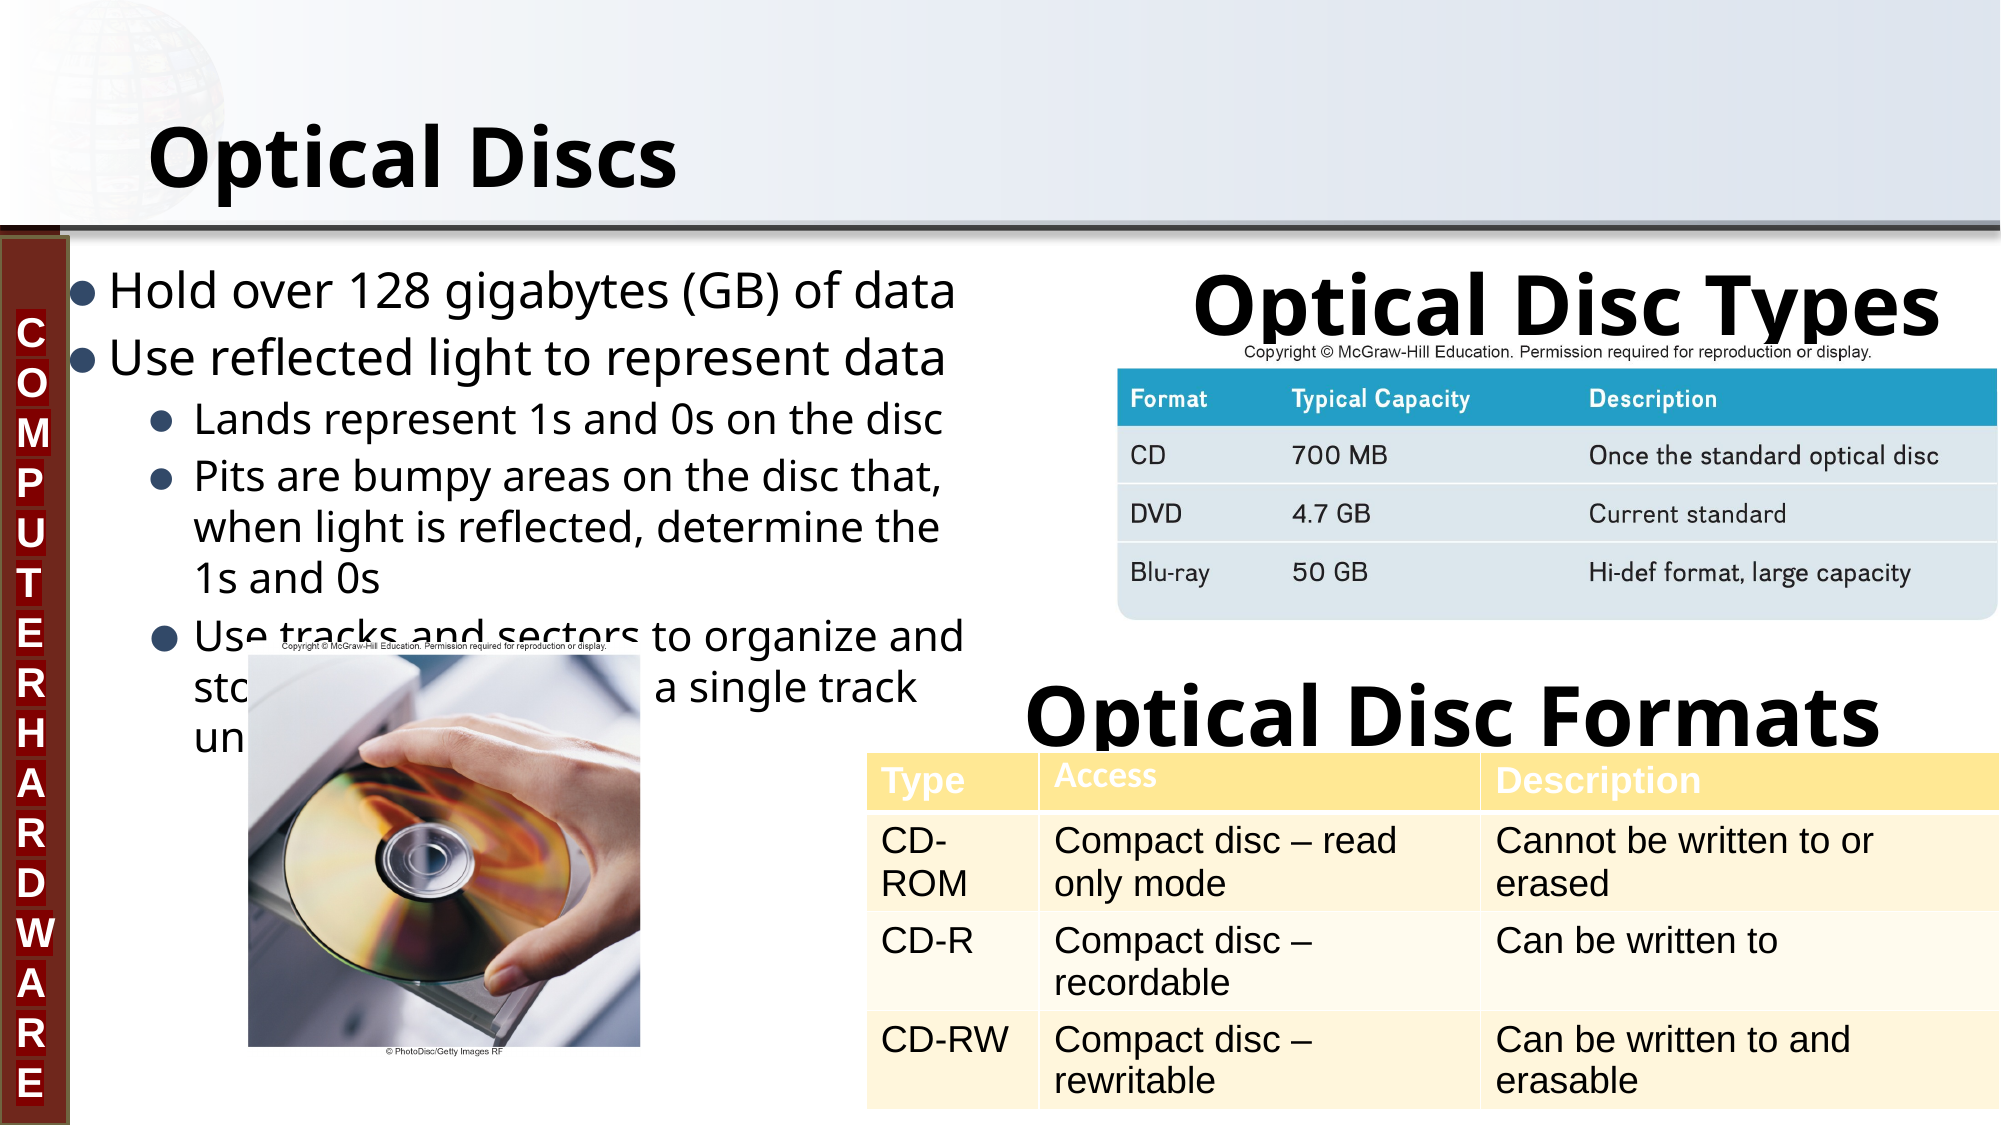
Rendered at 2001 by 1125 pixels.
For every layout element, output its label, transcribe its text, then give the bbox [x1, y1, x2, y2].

picture [246, 642, 641, 1057]
table_cell Can be written to [1481, 912, 1999, 1010]
table_cell Compact disc – recordable [1040, 912, 1480, 1010]
table_cell CD-R [867, 912, 1038, 1010]
table_cell CD-ROM [867, 815, 1038, 911]
list Hold over 128 gigabytes (GB) of data Use reflected light to represent data Lands represent 1s and 0s on the disc Pits are bumpy areas on the disc that, when light is reflected, determine the 1s and 0s Use tracks and sectors to organize and store files but only use a single track unlike the hard drive [44, 251, 991, 772]
table_header Type [867, 753, 1038, 810]
picture [1115, 344, 2000, 622]
table_header Access [1040, 753, 1480, 810]
table_cell Compact disc – rewritable [1040, 1011, 1480, 1109]
table_cell Compact disc – read only mode [1040, 815, 1480, 911]
title Optical Discs [131, 56, 817, 251]
table_cell CD-RW [867, 1011, 1038, 1109]
table_cell Cannot be written to or erased [1481, 815, 1999, 911]
text_box Optical Disc Formats [1008, 654, 2000, 751]
table_cell Can be written to and erasable [1481, 1011, 1999, 1109]
text_box Optical Disc Types [1115, 240, 2000, 344]
table_header Description [1481, 753, 1999, 810]
